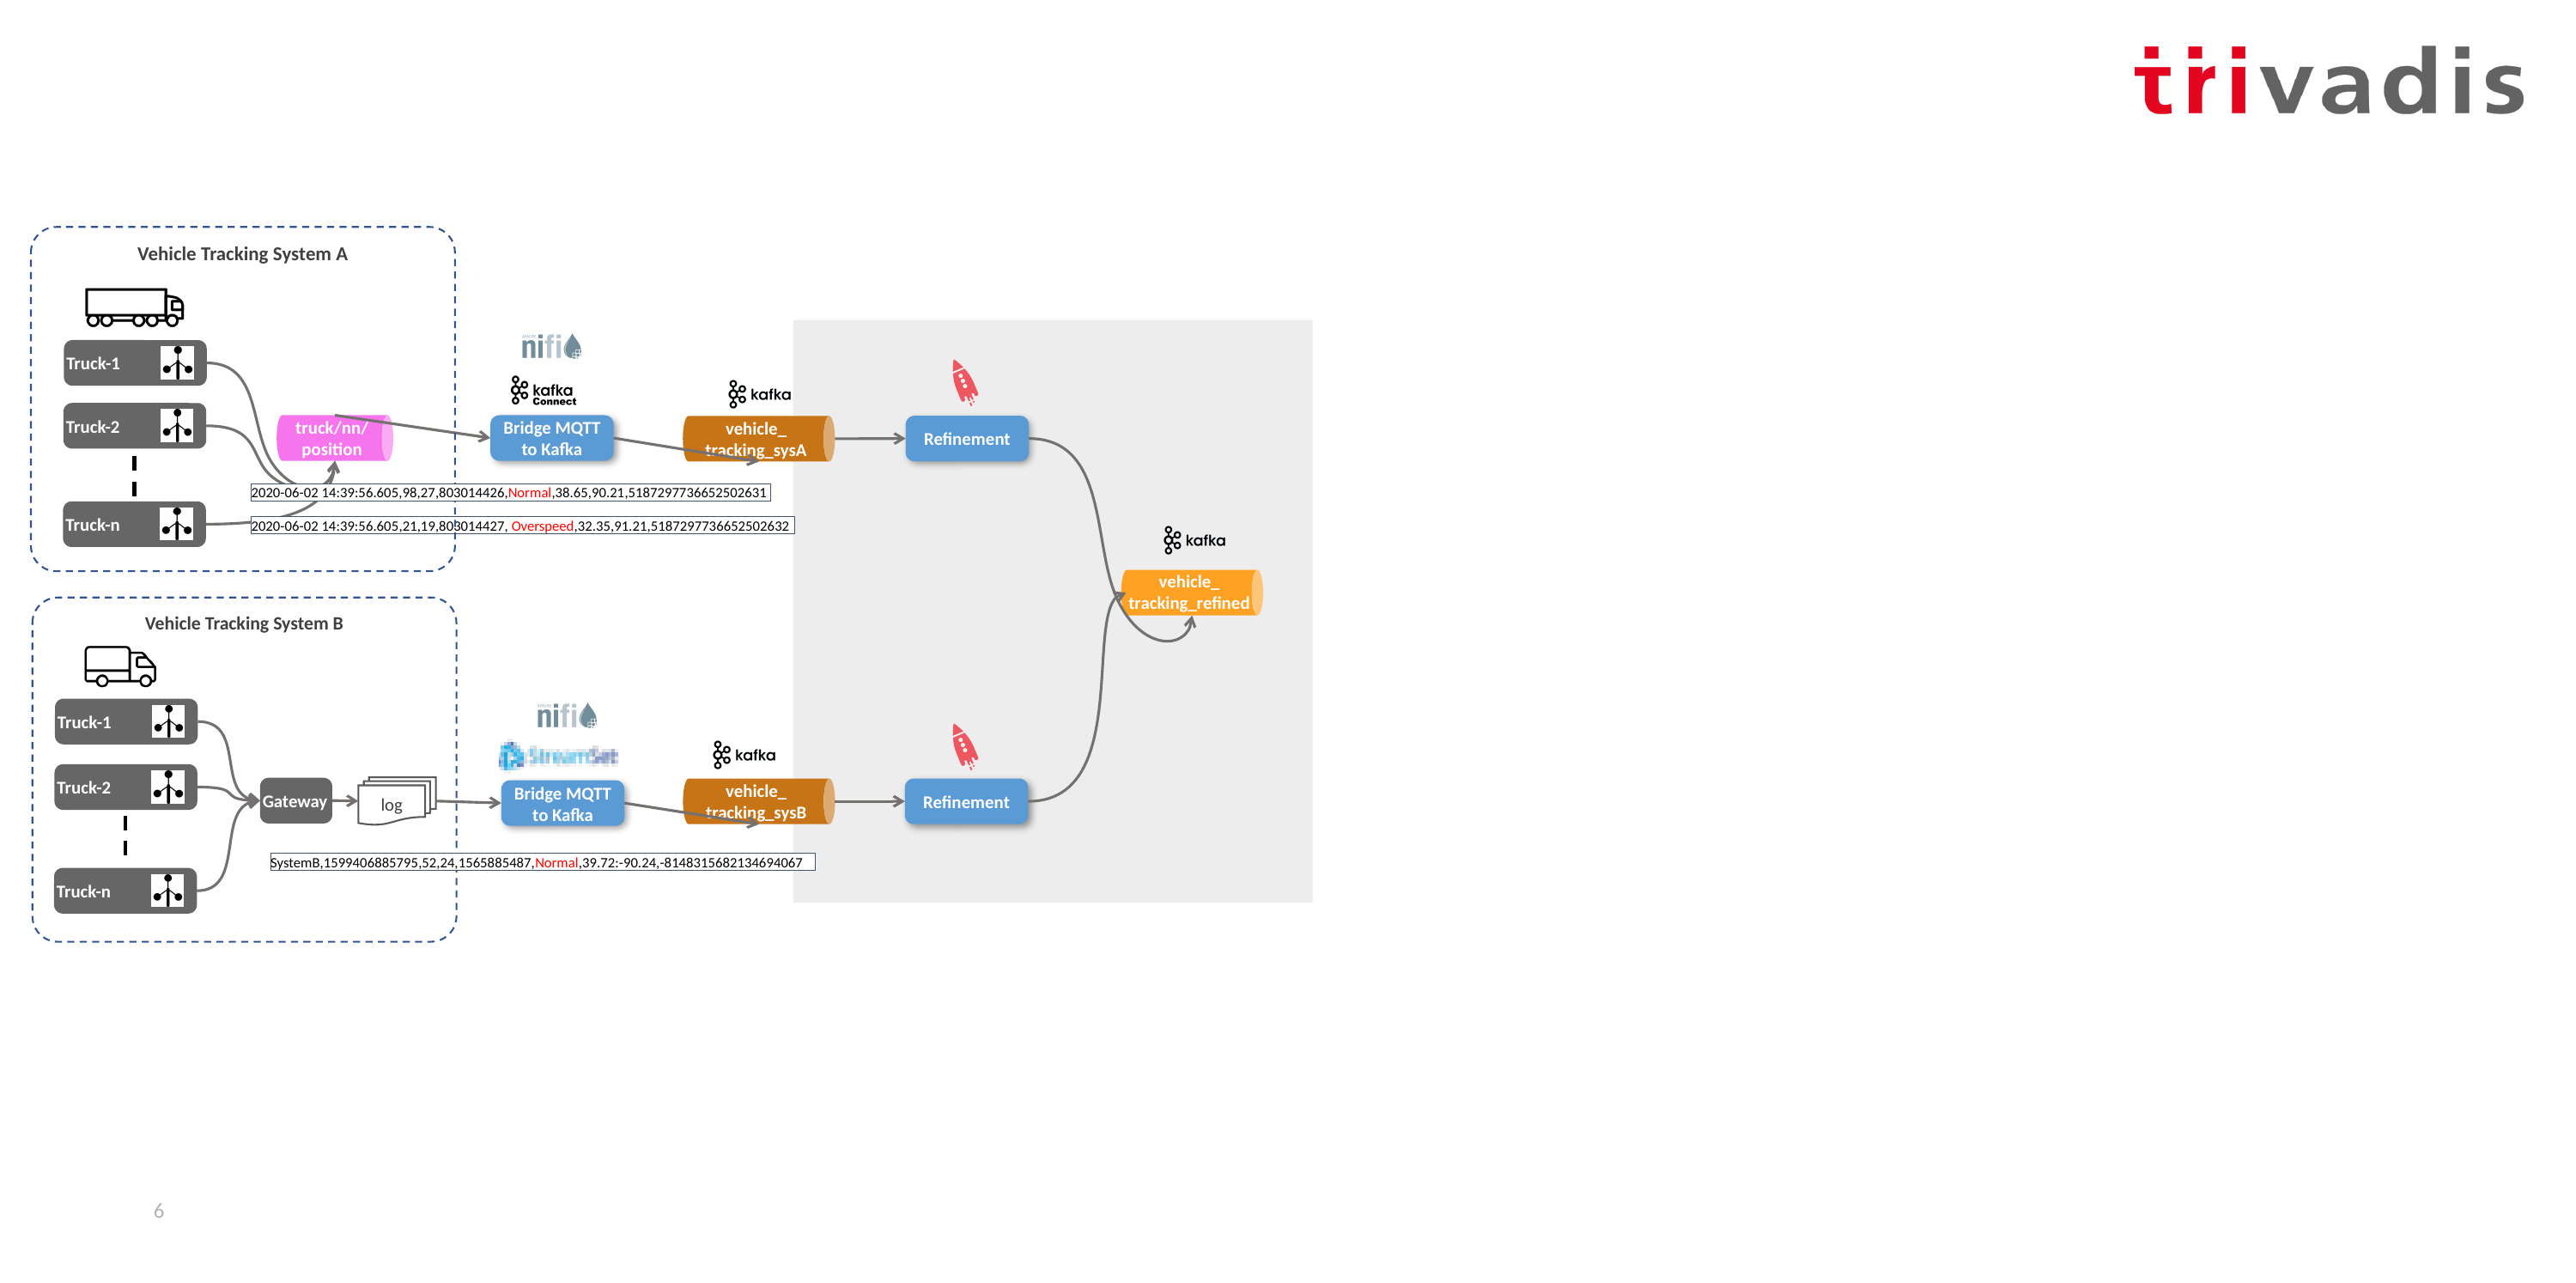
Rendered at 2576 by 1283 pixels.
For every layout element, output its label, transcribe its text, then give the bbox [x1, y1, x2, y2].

text_box Vehicle Tracking System A [29, 226, 456, 573]
picture [80, 626, 185, 738]
picture [2135, 46, 2524, 114]
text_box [205, 438, 277, 525]
picture [160, 508, 193, 541]
picture [522, 333, 581, 359]
text_box Bridge MQTT to Kafka [500, 779, 626, 827]
text_box [793, 319, 1314, 903]
picture [82, 256, 194, 380]
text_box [823, 416, 835, 461]
text_box SystemB,1599406885795,52,24,1565885487,Normal,39.72:-90.24,-8148315682134694067 [270, 853, 816, 871]
text_box 2020-06-02 14:39:56.605,21,19,803014427, Overspeed,32.35,91.21,5187297736652502632 [455, 516, 795, 534]
picture [151, 874, 184, 907]
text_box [1252, 569, 1264, 615]
text_box Refinement [904, 415, 1030, 463]
text_box vehicle_ tracking_sysA [683, 416, 835, 462]
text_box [823, 779, 835, 824]
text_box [197, 800, 260, 891]
picture [939, 720, 993, 774]
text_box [1029, 438, 1121, 593]
picture [1159, 521, 1230, 559]
picture [498, 702, 619, 778]
picture [151, 770, 185, 804]
text_box vehicle_ tracking_sysB [683, 778, 835, 824]
picture [724, 375, 795, 413]
text_box Refinement [903, 777, 1030, 825]
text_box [206, 362, 277, 439]
picture [161, 409, 193, 442]
picture [708, 736, 780, 774]
picture [509, 374, 580, 407]
text_box 2020-06-02 14:39:56.605,98,27,803014426,Normal,38.65,90.21,5187297736652502631 [277, 483, 771, 502]
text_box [197, 721, 260, 801]
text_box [1028, 593, 1127, 802]
picture [939, 356, 993, 410]
slide_number 6 [75, 1175, 178, 1244]
text_box vehicle_ tracking_refined [1121, 569, 1264, 616]
text_box Vehicle Tracking System B [31, 596, 458, 943]
text_box Bridge MQTT to Kafka [489, 414, 615, 462]
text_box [435, 800, 501, 804]
